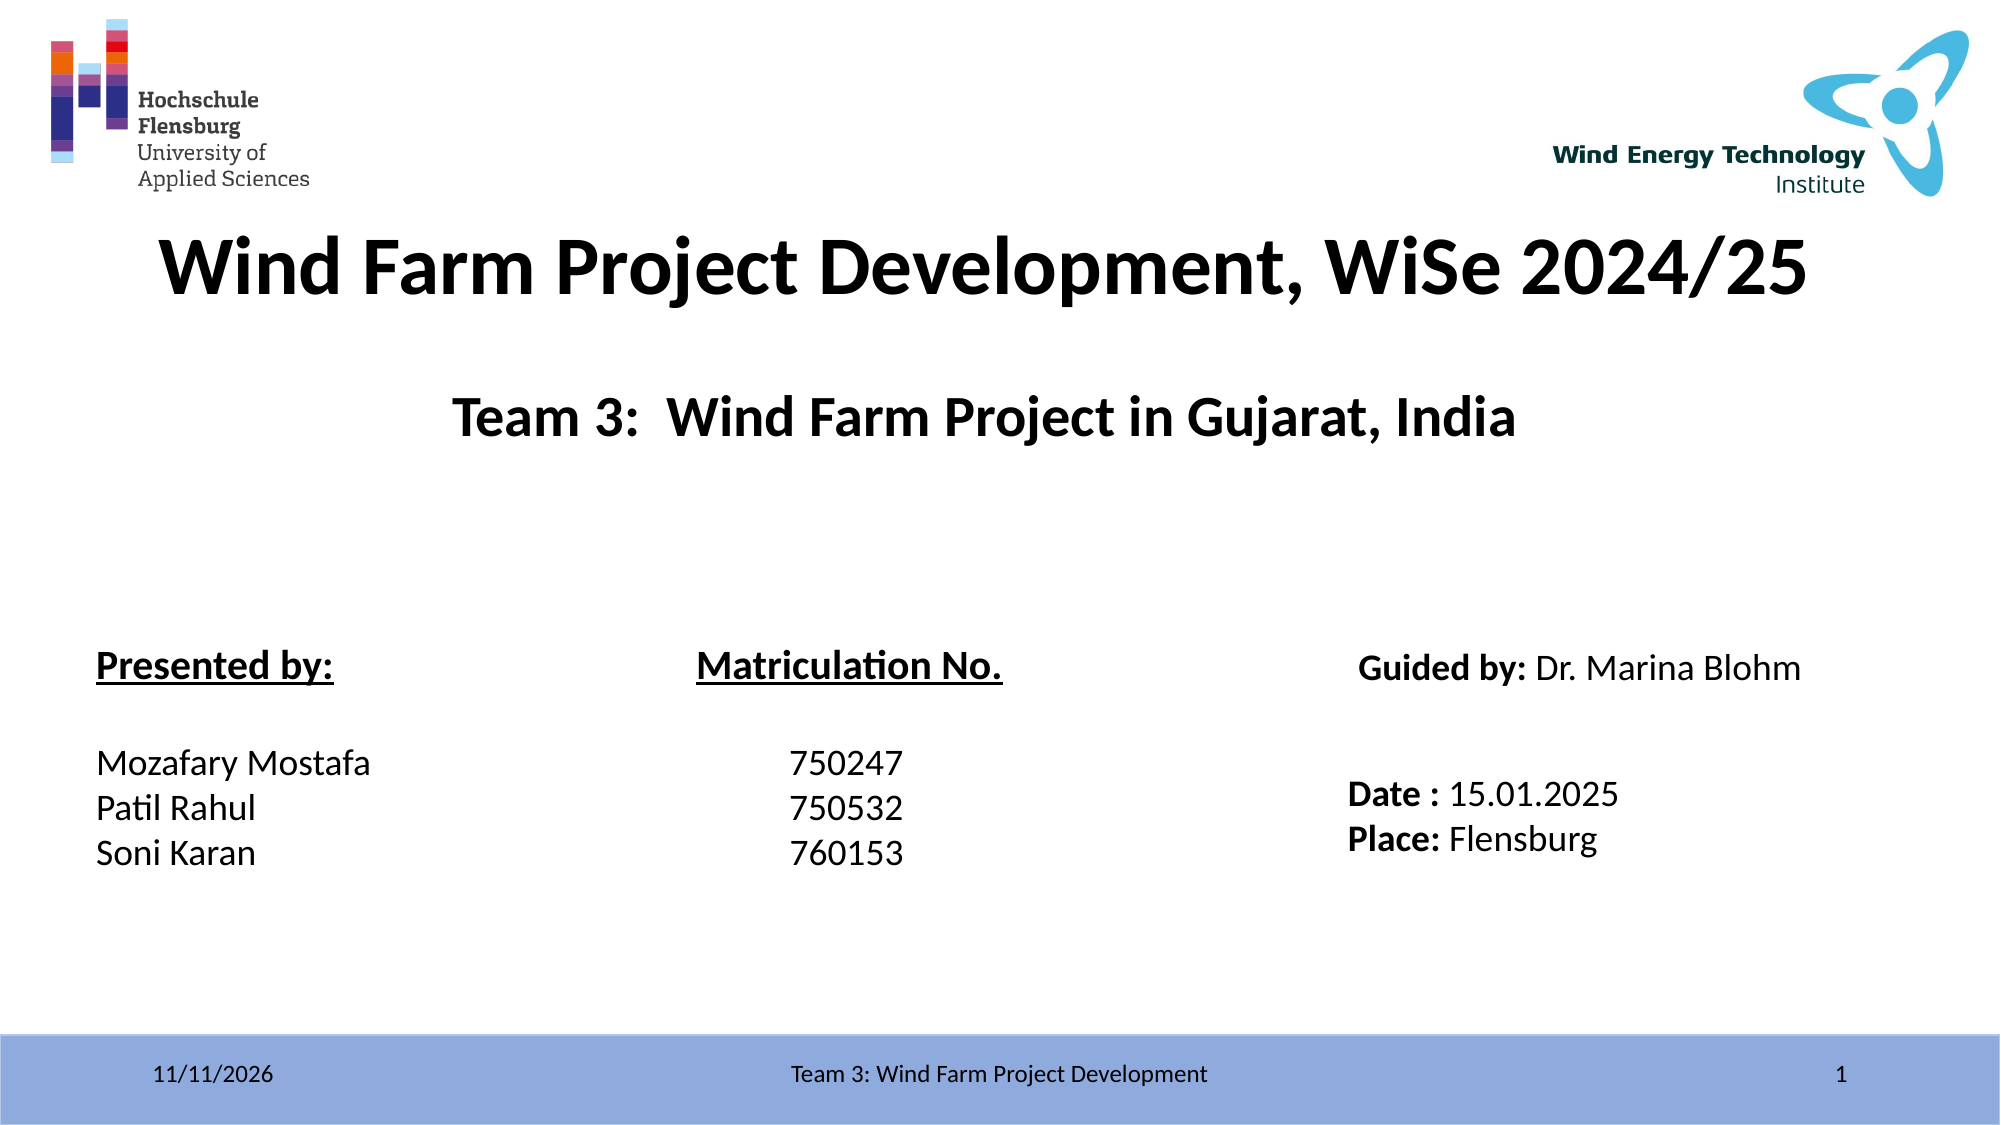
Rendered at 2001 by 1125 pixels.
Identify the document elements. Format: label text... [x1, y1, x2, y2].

picture [46, 0, 459, 230]
text_box Wind Farm Project Development, WiSe 2024/25 Team 3: Wind Farm Project in Gujarat, India [40, 196, 1929, 505]
picture [1526, 14, 1995, 213]
text_box Guided by: Dr. Marina Blohm [1148, 635, 2000, 695]
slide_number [137, 1042, 588, 1103]
footer Team 3: Wind Farm Project Development [662, 1042, 1338, 1103]
slide_number 1 [1412, 1042, 1863, 1103]
text_box Date : 15.01.2025 Place: Flensburg [1333, 761, 1785, 867]
text_box Presented by: Matriculation No. Mozafary Mostafa 750247 Patil Rahul 750532 Soni Karan 760153 [81, 630, 1051, 926]
text_box [0, 1034, 2000, 1125]
